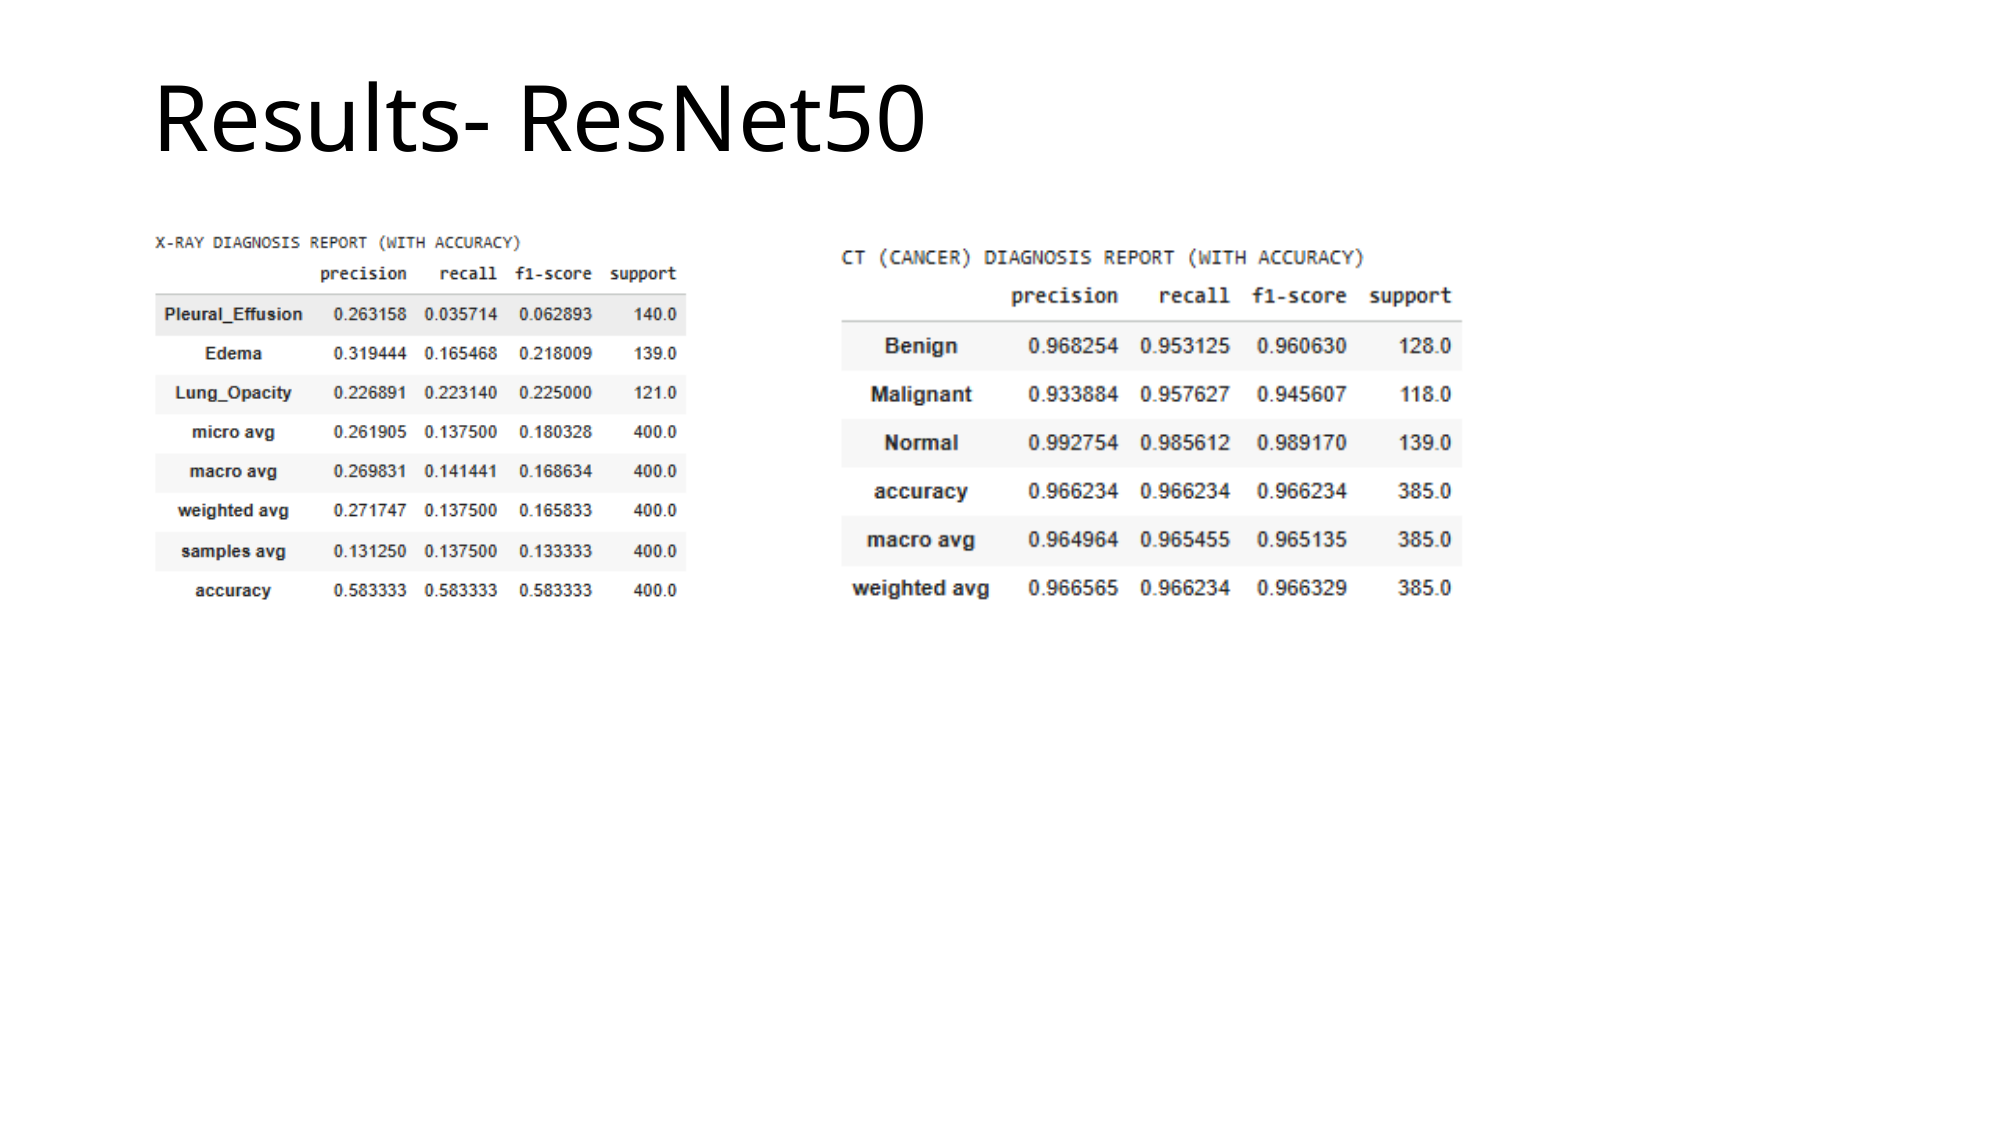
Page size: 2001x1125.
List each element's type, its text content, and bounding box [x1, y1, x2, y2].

picture [819, 220, 1476, 617]
title Results- ResNet50 [137, 59, 1863, 185]
picture [137, 220, 691, 617]
